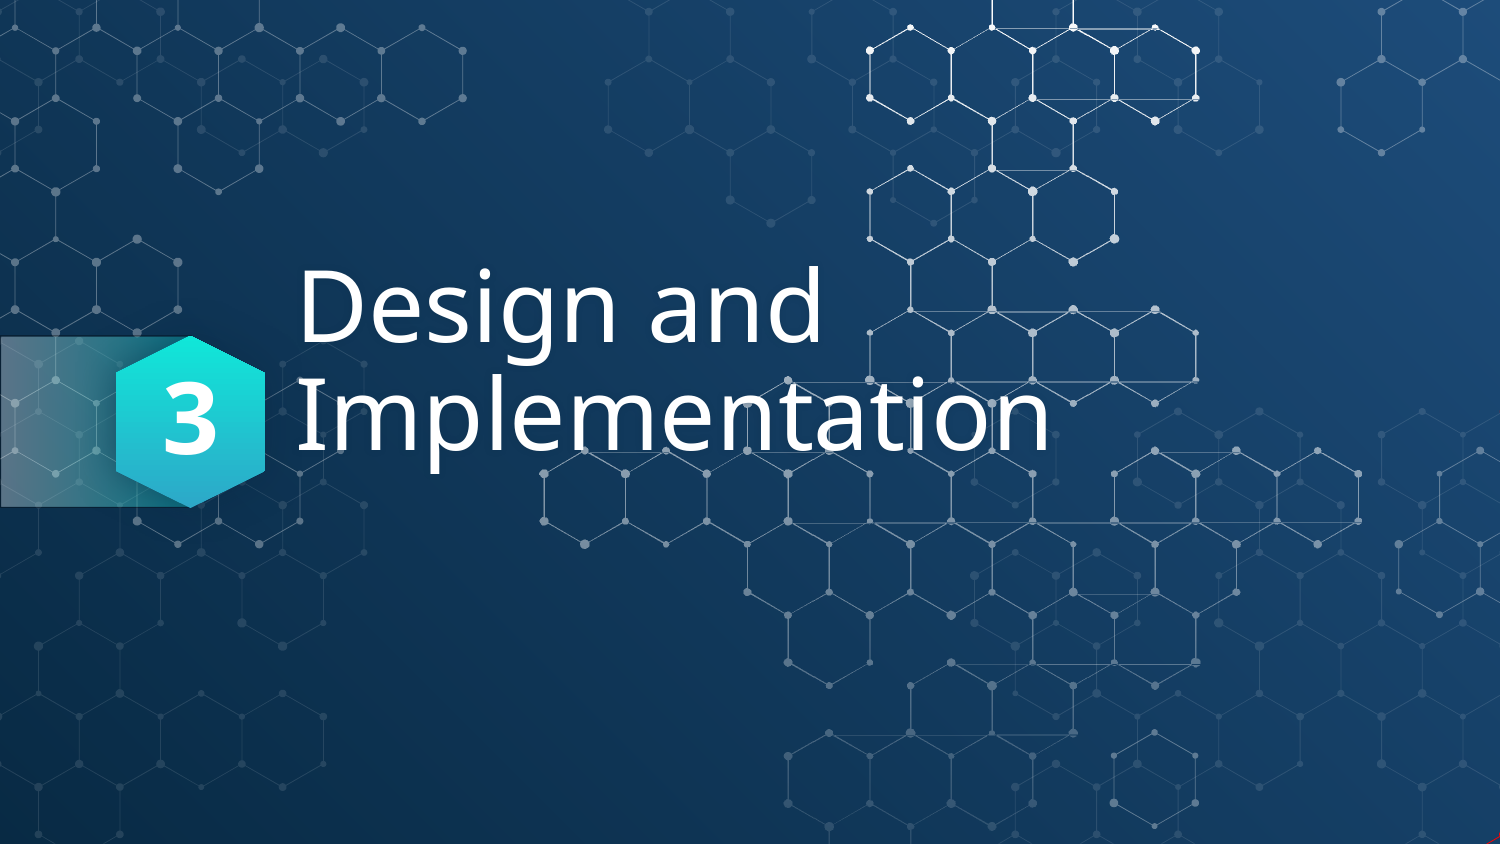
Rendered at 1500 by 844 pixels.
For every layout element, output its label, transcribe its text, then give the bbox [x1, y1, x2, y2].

text_box 3 [116, 335, 266, 509]
title Design and Implementation [295, 371, 1477, 472]
